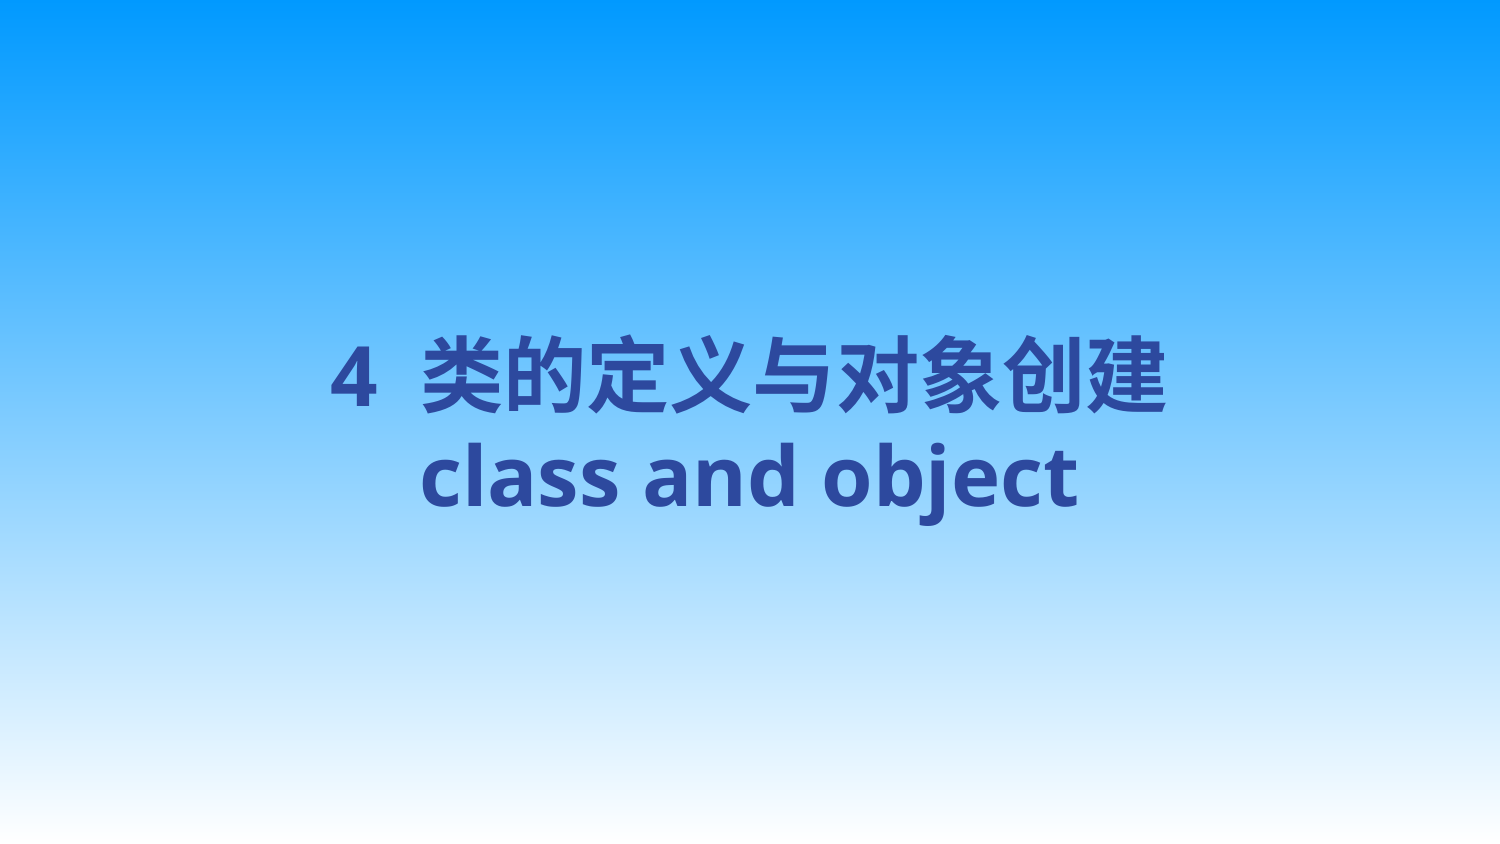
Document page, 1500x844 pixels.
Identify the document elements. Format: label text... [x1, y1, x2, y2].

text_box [469, 443, 480, 458]
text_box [781, 443, 793, 458]
text_box 4 类的定义与对象创建 class and object [0, 315, 1500, 434]
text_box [1054, 451, 1063, 458]
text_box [880, 443, 891, 458]
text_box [932, 443, 944, 454]
